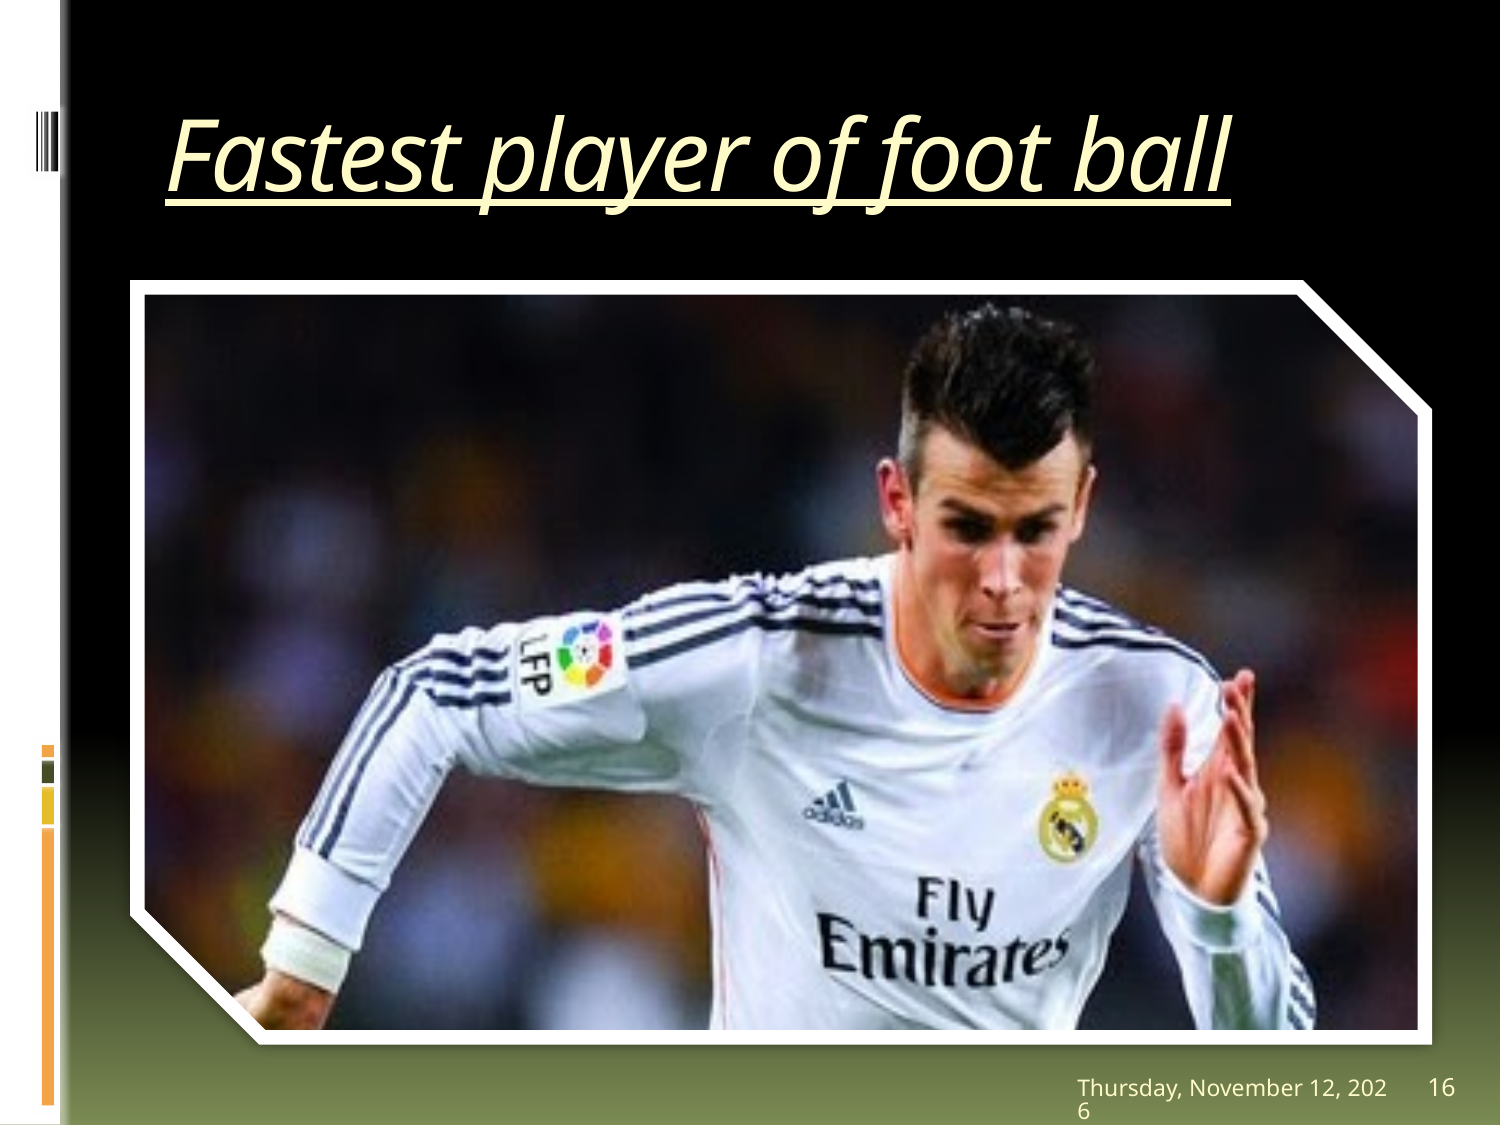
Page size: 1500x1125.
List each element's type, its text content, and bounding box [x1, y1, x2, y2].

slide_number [1062, 1052, 1412, 1113]
title Fastest player of foot ball [150, 83, 1425, 234]
slide_number 16 [1412, 1052, 1488, 1113]
picture [136, 286, 1426, 1038]
